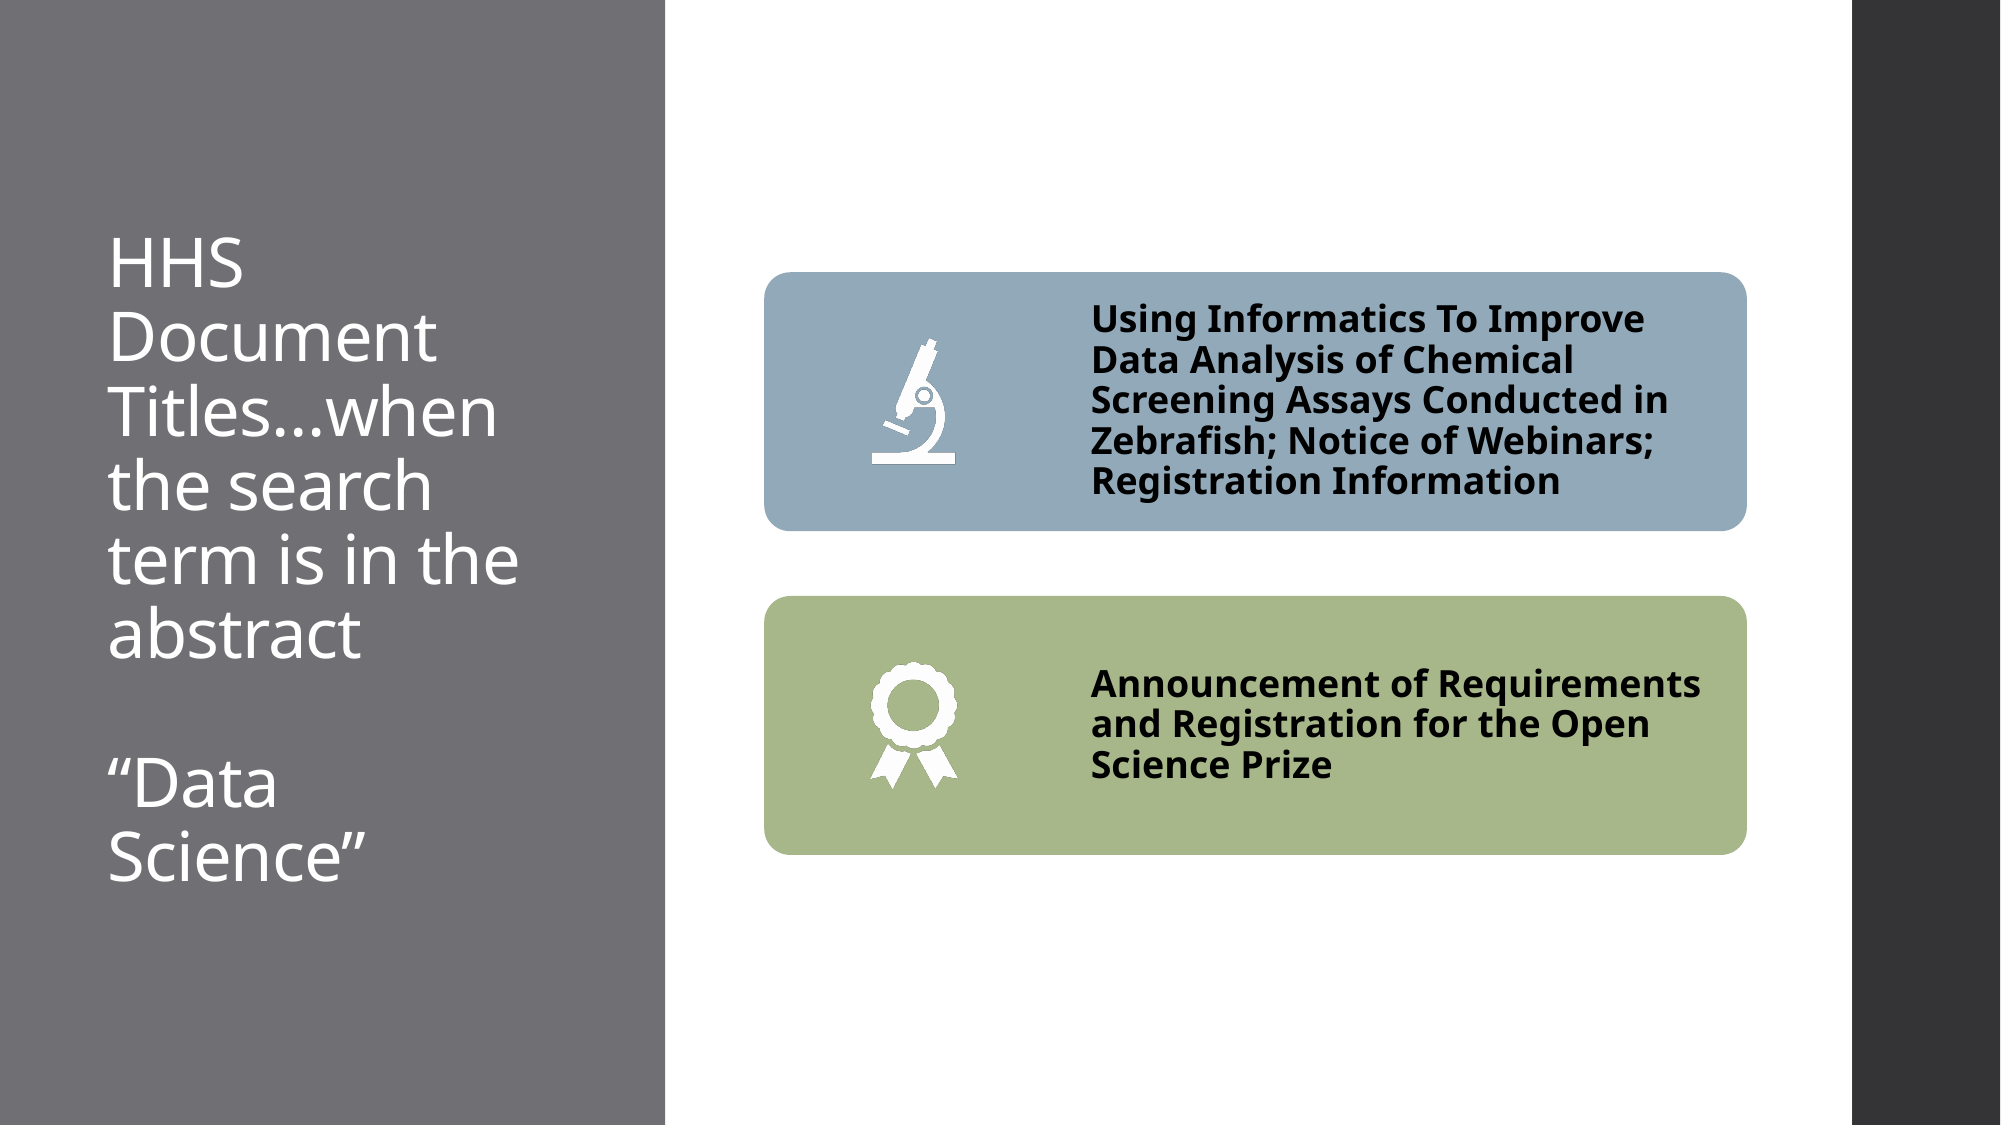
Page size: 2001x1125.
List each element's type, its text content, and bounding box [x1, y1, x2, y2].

text_box [1851, 0, 2000, 1125]
title HHS Document Titles…when the search term is in the abstract “Data Science” [92, 137, 539, 988]
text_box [763, 131, 1748, 996]
text_box [0, 0, 666, 1125]
